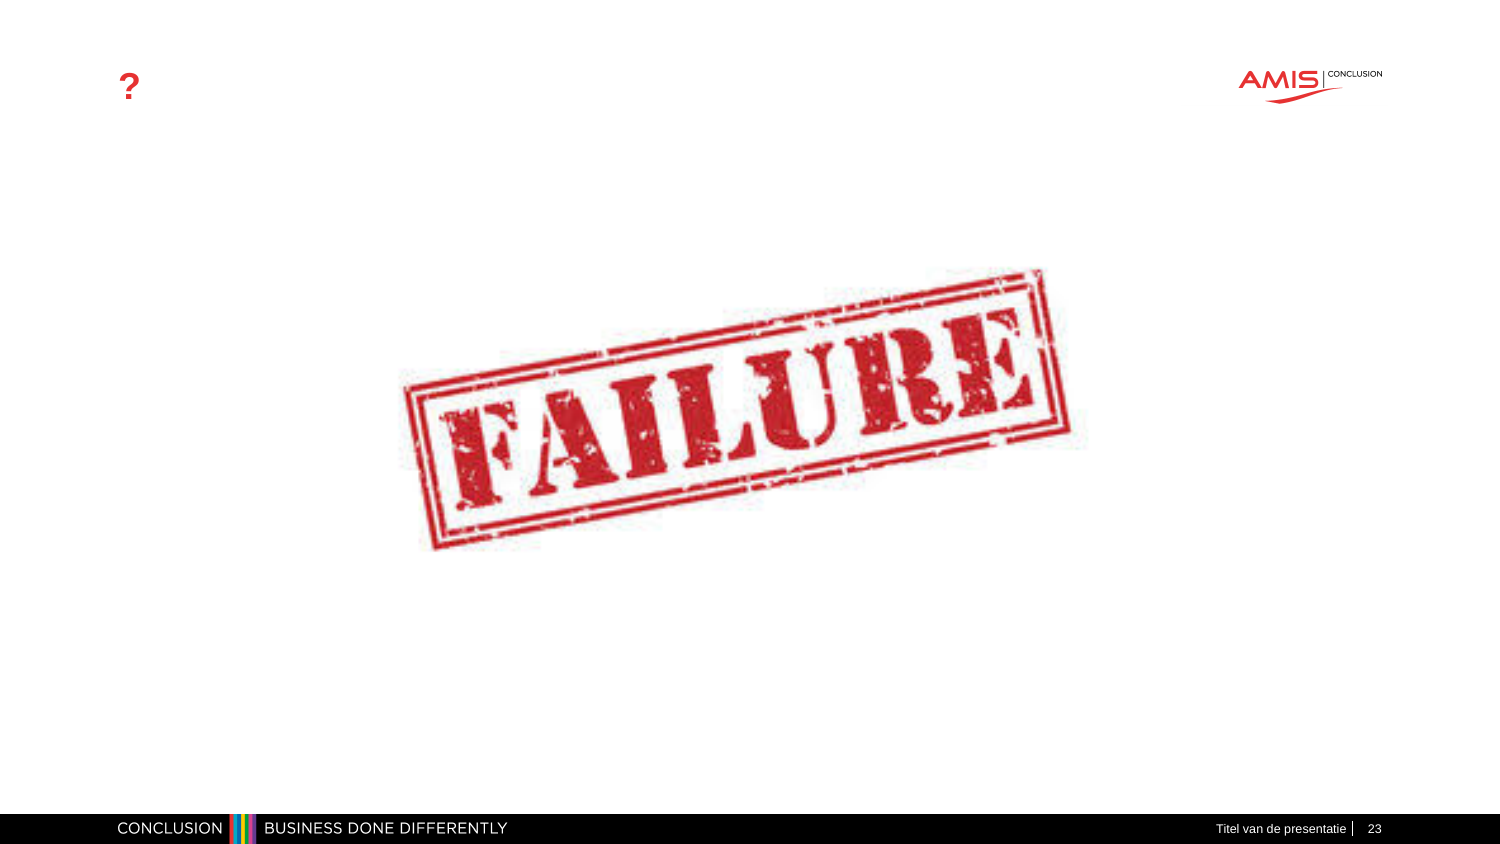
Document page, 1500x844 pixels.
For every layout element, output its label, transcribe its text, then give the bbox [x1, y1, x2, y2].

picture [0, 814, 236, 844]
picture [1205, 59, 1388, 106]
picture [239, 814, 1500, 844]
title ? [118, 47, 1205, 130]
picture [378, 207, 1094, 613]
slide_number 23 [1358, 820, 1382, 839]
footer Titel van de presentatie [814, 820, 1347, 839]
